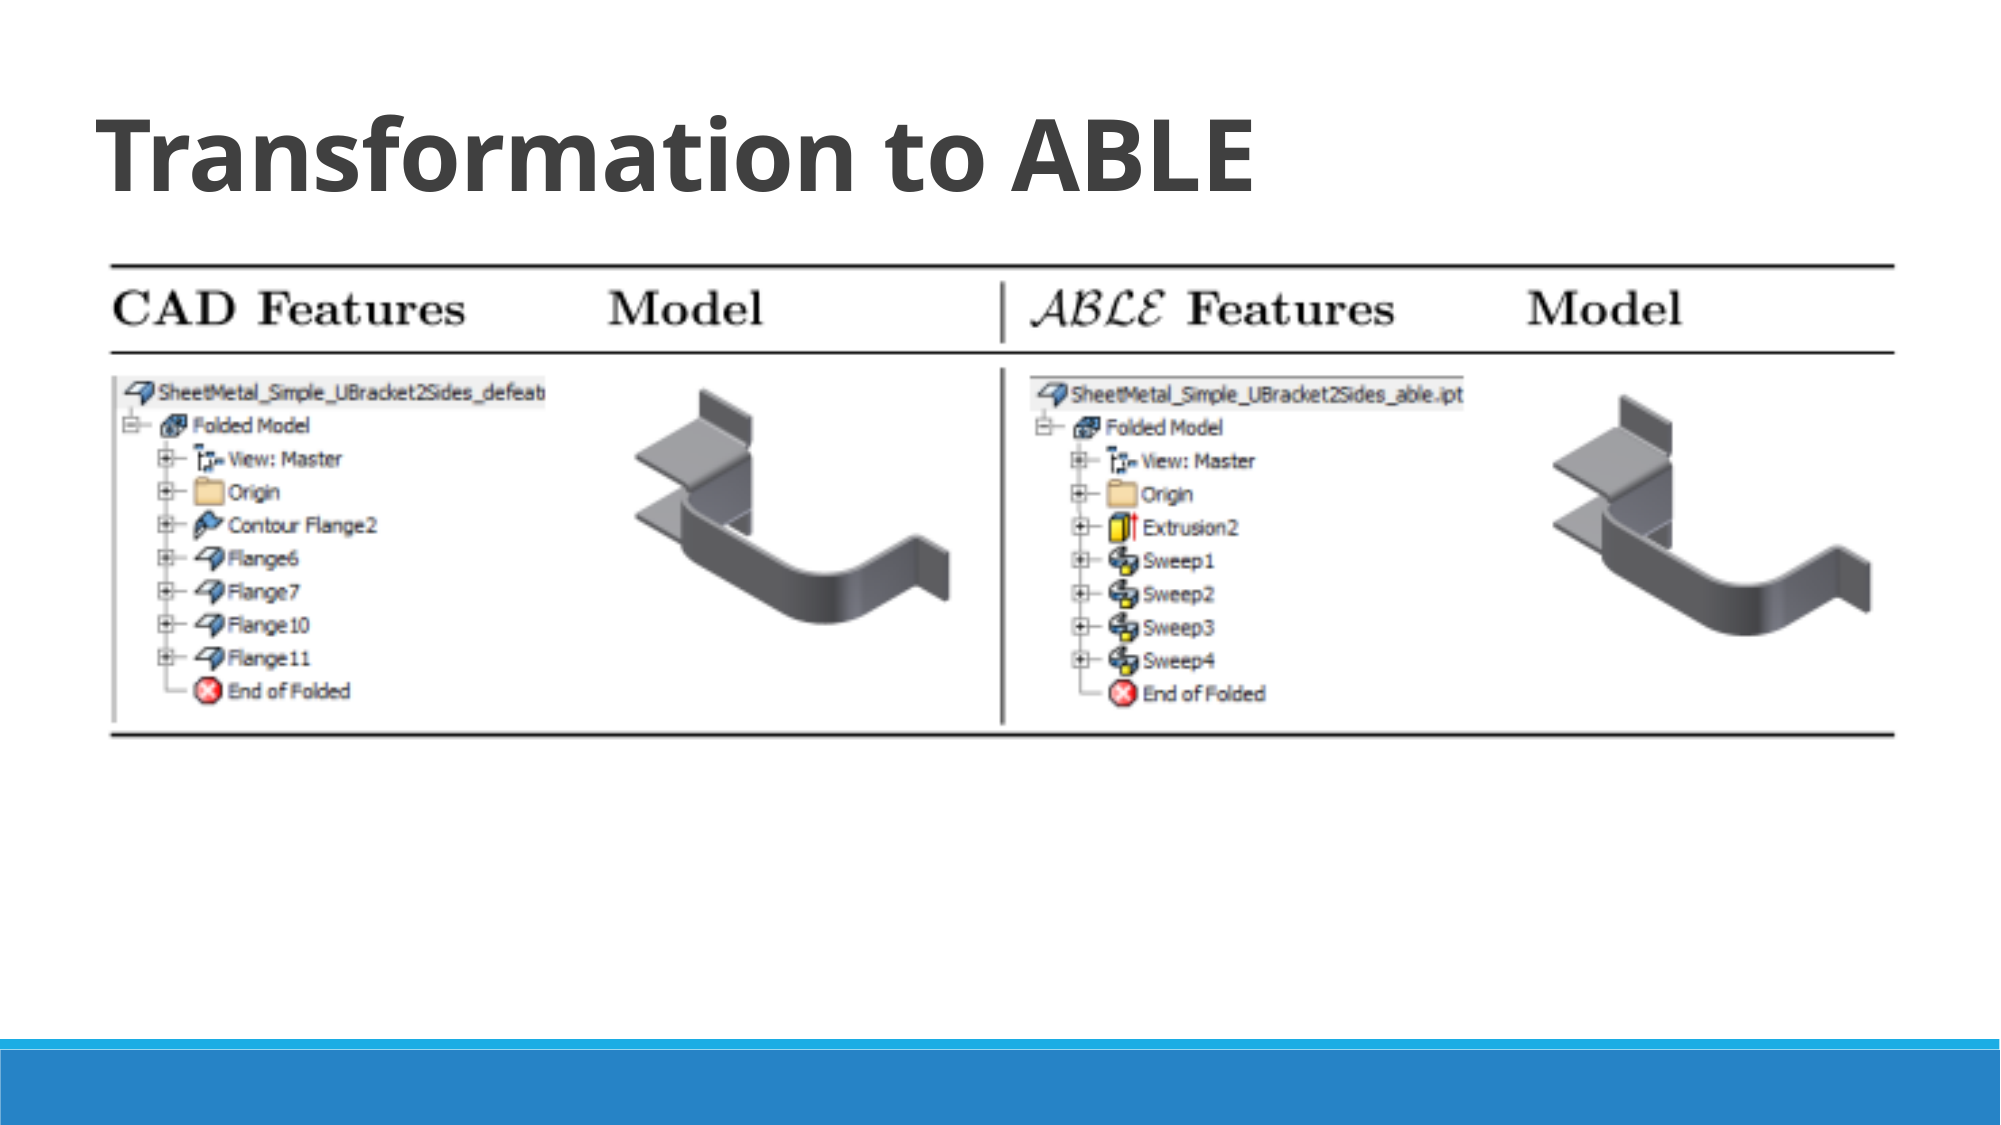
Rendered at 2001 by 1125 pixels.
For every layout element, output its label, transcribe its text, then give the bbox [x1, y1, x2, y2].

title Transformation to ABLE [79, 49, 1730, 220]
picture [78, 262, 1923, 749]
